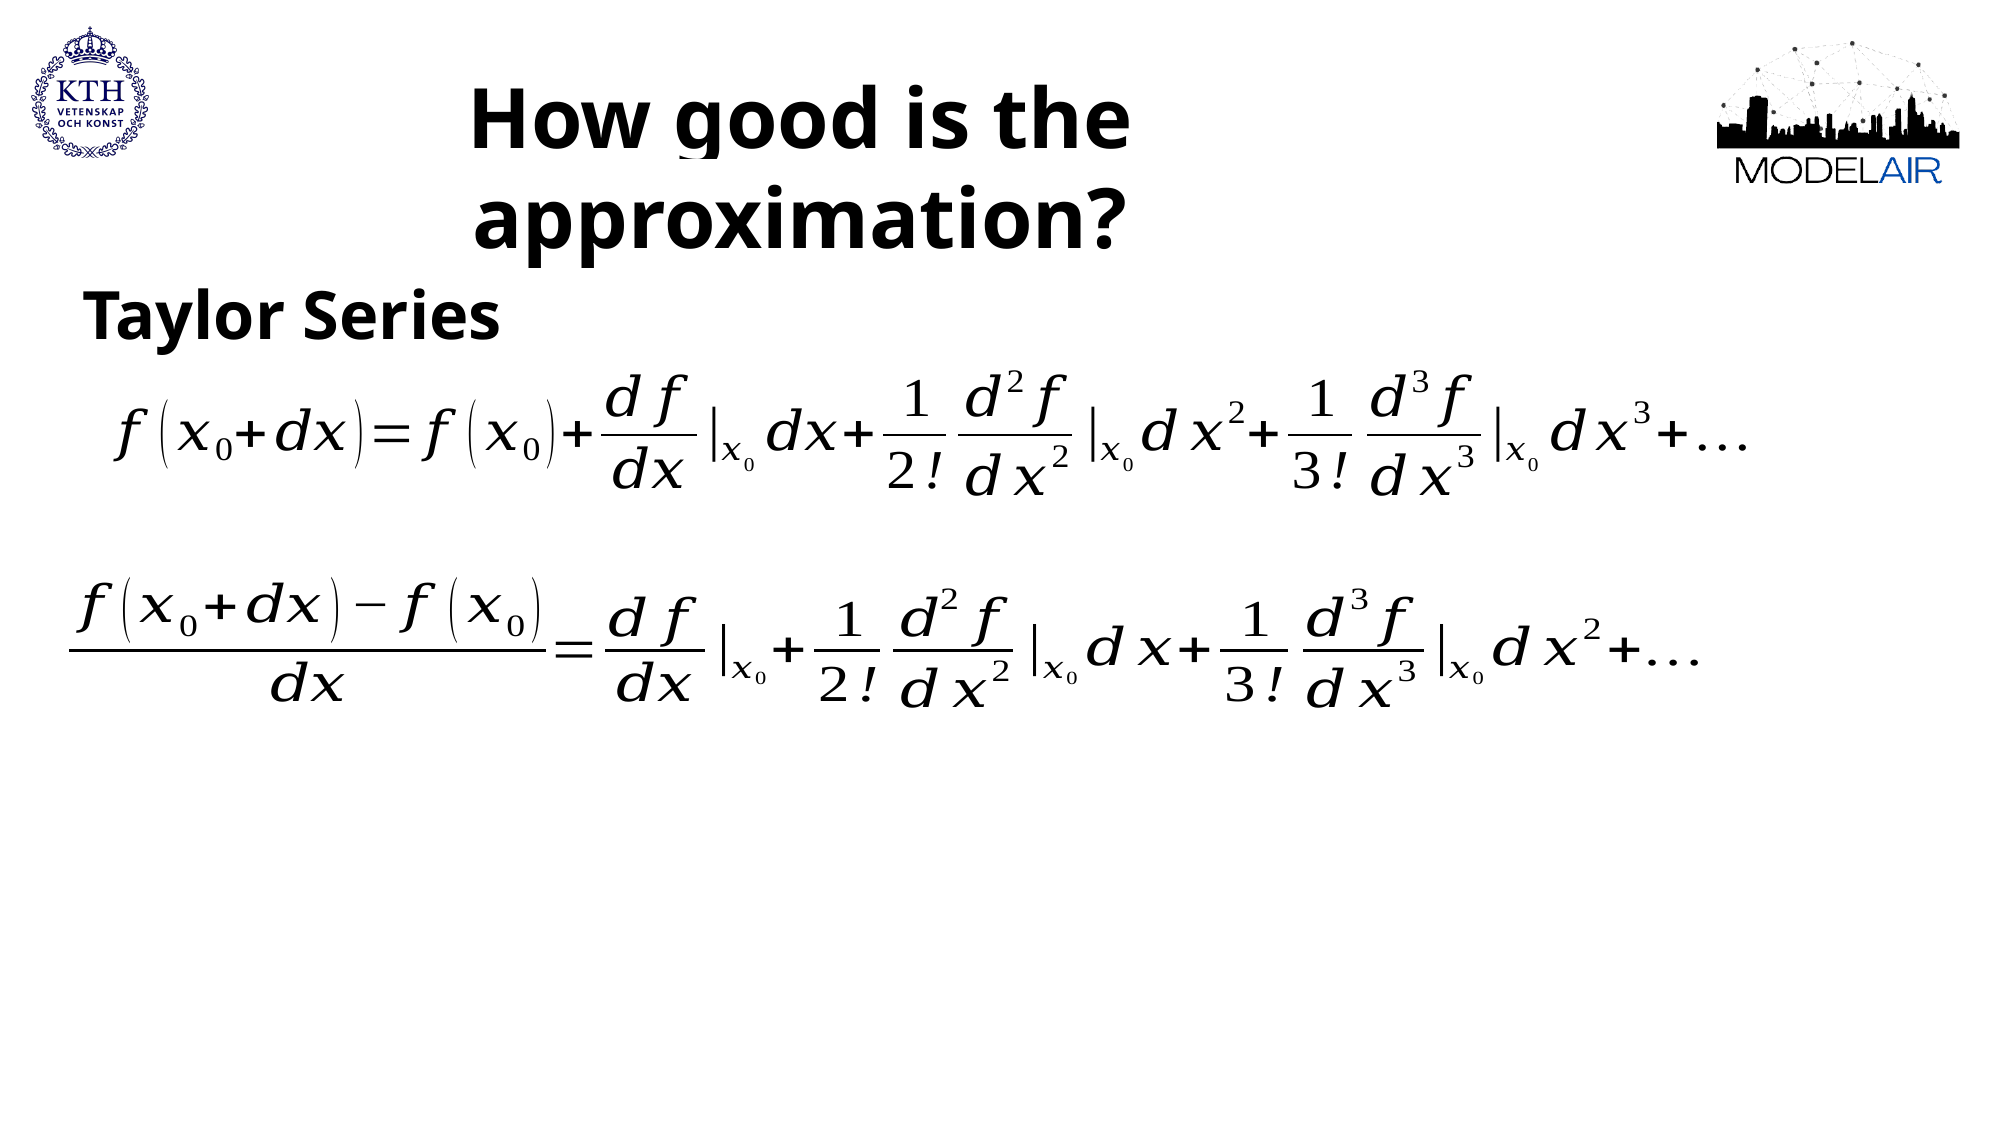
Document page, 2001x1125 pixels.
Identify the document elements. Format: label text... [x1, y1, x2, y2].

text_box Taylor Series [4, 265, 581, 361]
text_box How good is the approximation? [179, 57, 1421, 273]
picture [31, 26, 149, 158]
picture [1703, 29, 1978, 198]
